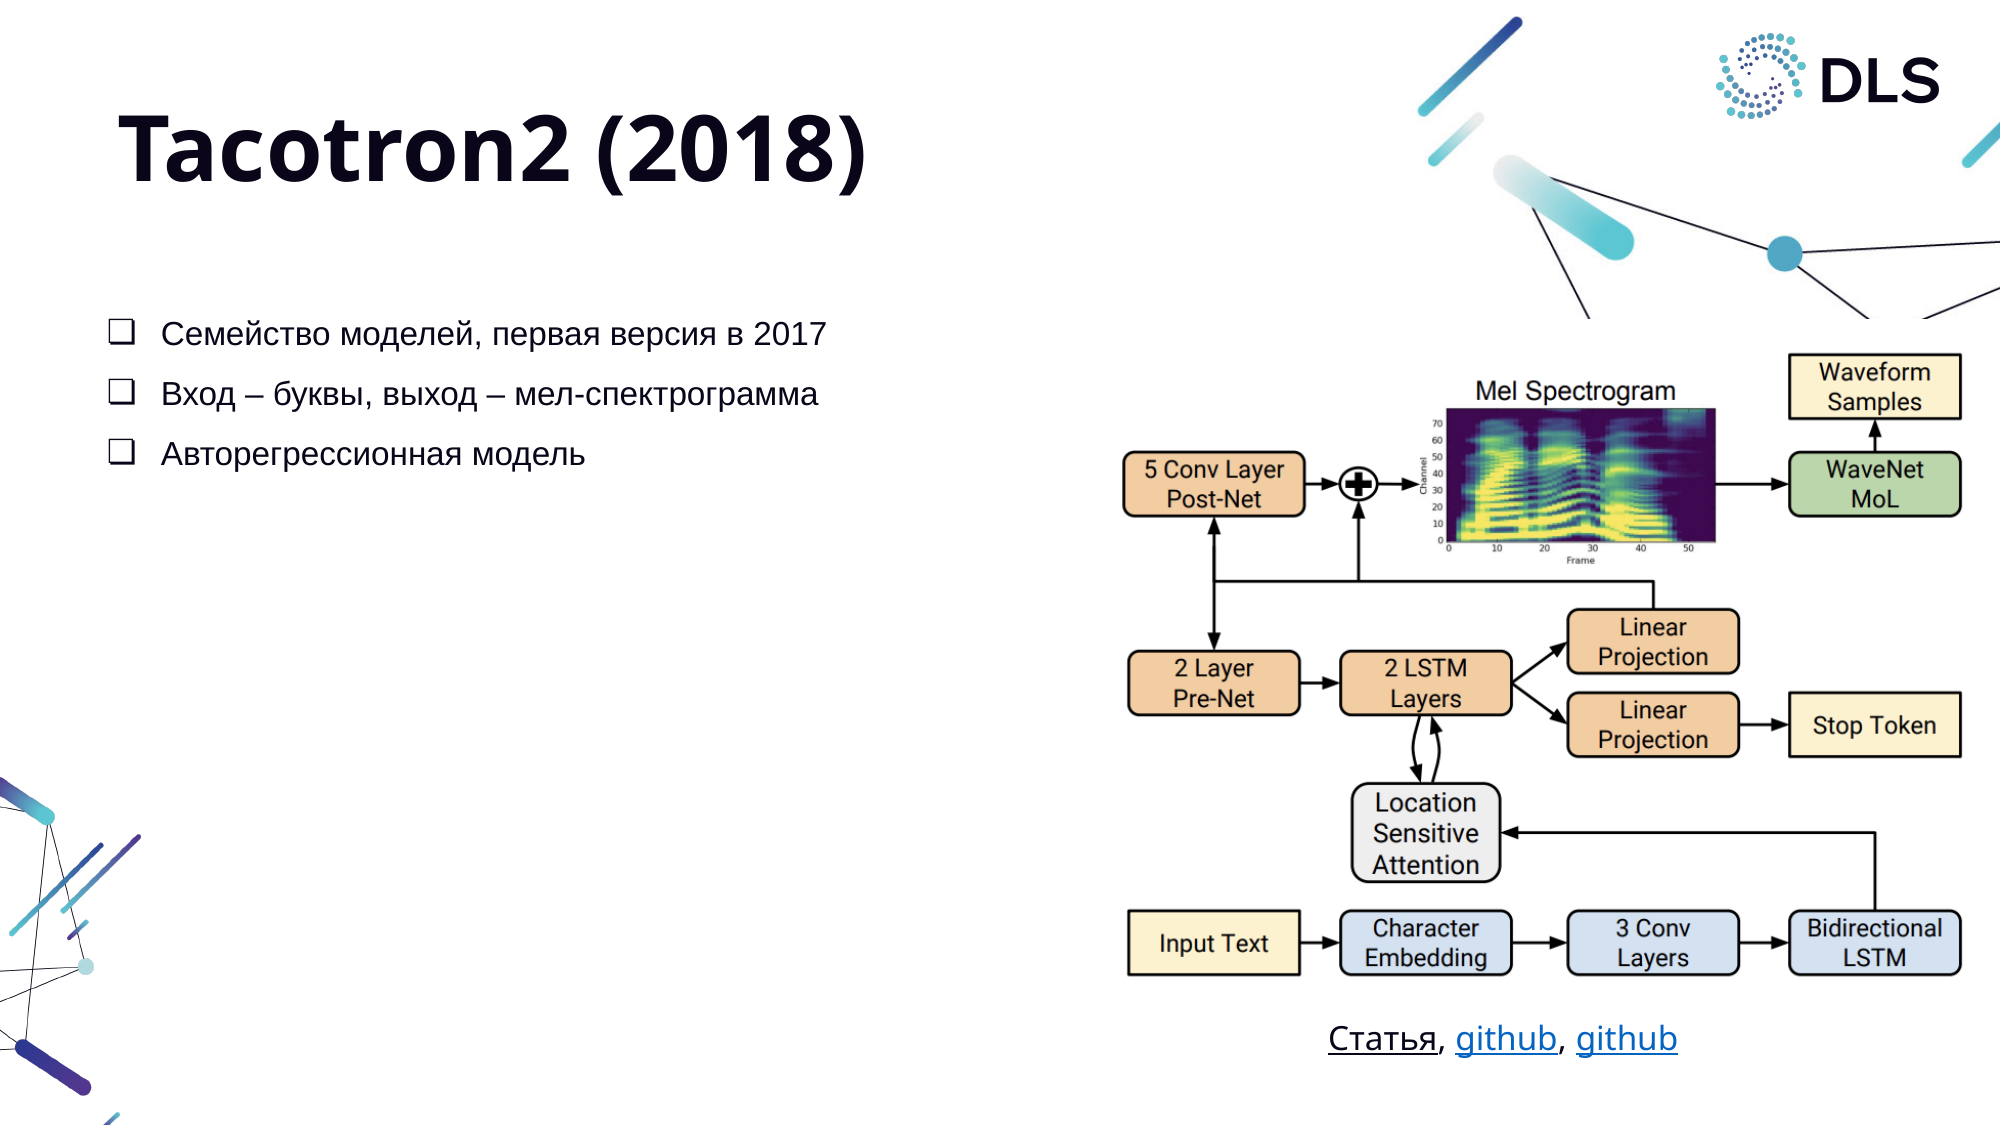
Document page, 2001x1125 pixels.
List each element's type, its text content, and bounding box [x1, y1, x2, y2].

list Семейство моделей, первая версия в 2017 Вход – буквы, выход – мел-спектрограмма Авторегрессионная модель [70, 285, 1124, 969]
picture [0, 0, 2000, 1125]
title Tacotron2 (2018) [102, 42, 1787, 261]
list Статья, github, github [1313, 1010, 2000, 1109]
